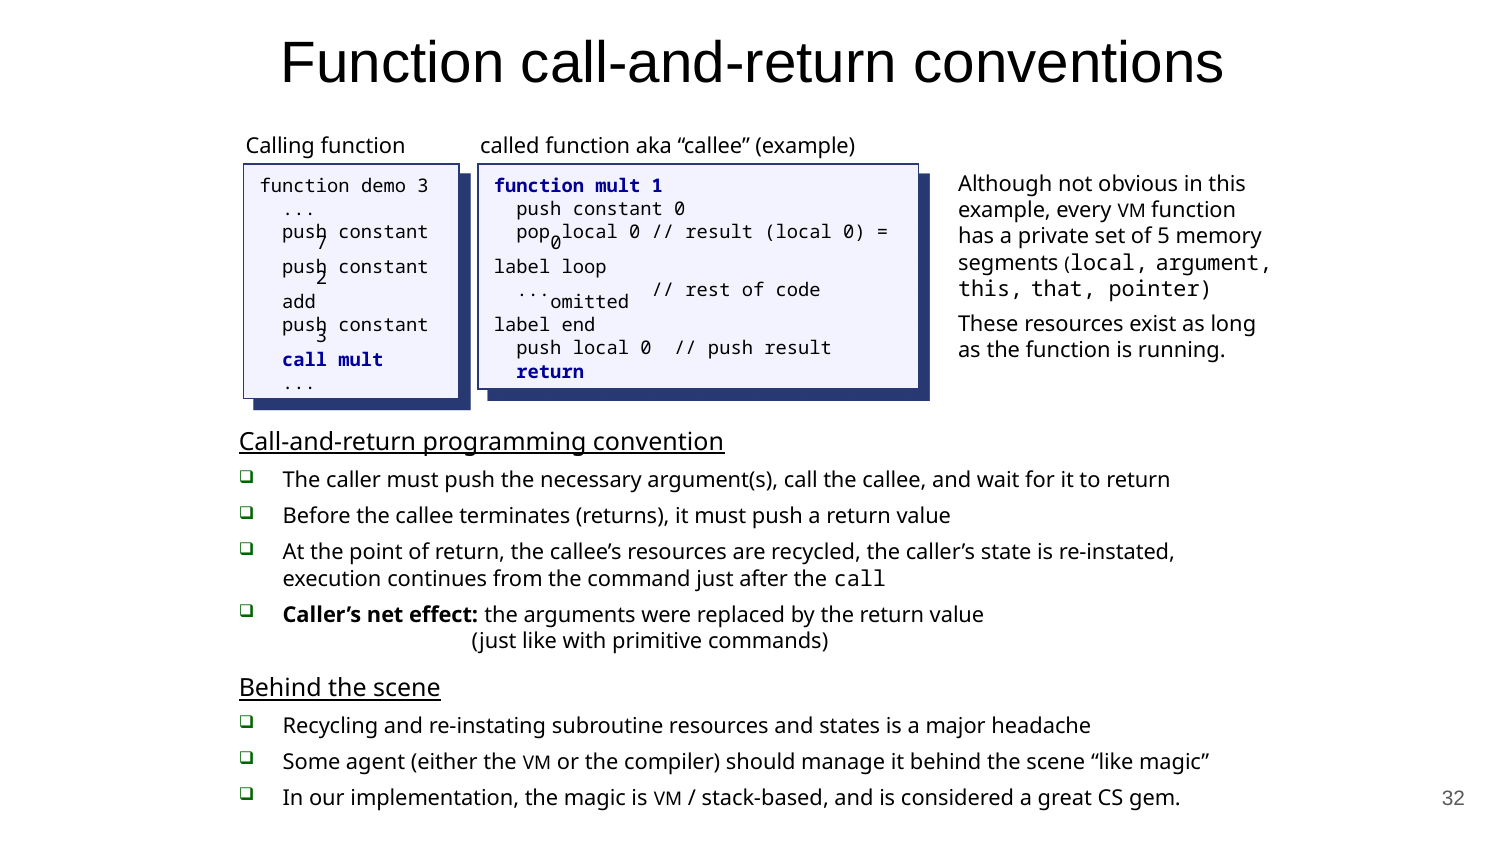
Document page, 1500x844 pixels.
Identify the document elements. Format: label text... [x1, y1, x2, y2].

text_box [234, 126, 460, 399]
text_box Although not obvious in this example, every VM function has a private set of 5 memory segments (local, argument, this, that, pointer) These resources exist as long as the function is running. [946, 164, 1285, 399]
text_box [468, 126, 929, 390]
text_box Call-and-return programming convention The caller must push the necessary argument(s), call the callee, and wait for it to return Before the callee terminates (returns), it must push a return value At the point of return, the callee’s resources are recycled, the caller’s state is re-instated, execution continues from the command just after the call Caller’s net effect: the arguments were replaced by the return value (just like with primitive commands) Behind the scene Recycling and re-instating subroutine resources and states is a major headache Some agent (either the VM or the compiler) should manage it behind the scene “like magic” In our implementation, the magic is VM / stack-based, and is considered a great CS gem. [227, 421, 1285, 835]
title Function call-and-return conventions [54, 9, 1453, 104]
slide_number 32 [1389, 764, 1480, 830]
